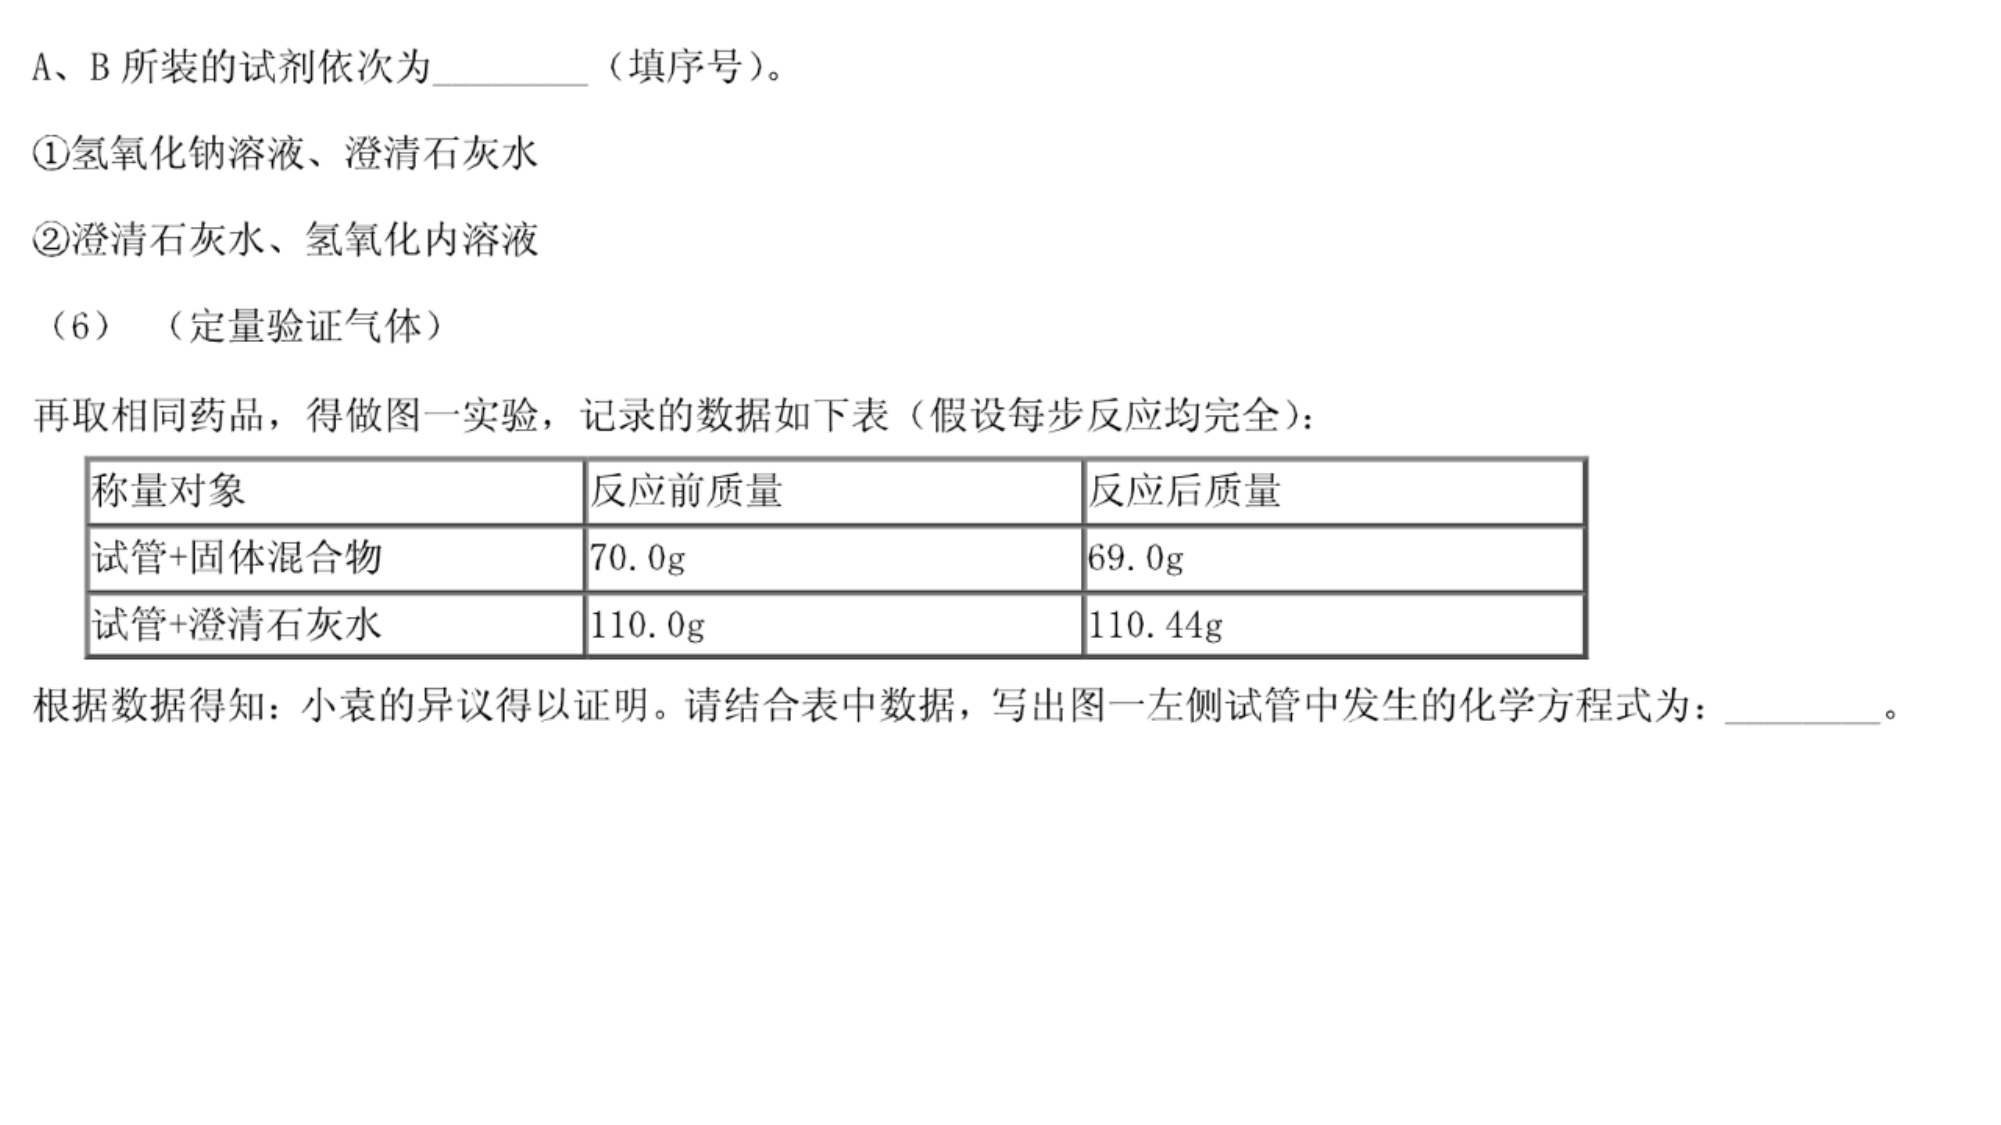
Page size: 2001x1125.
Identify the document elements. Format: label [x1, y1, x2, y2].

picture [0, 0, 1913, 735]
